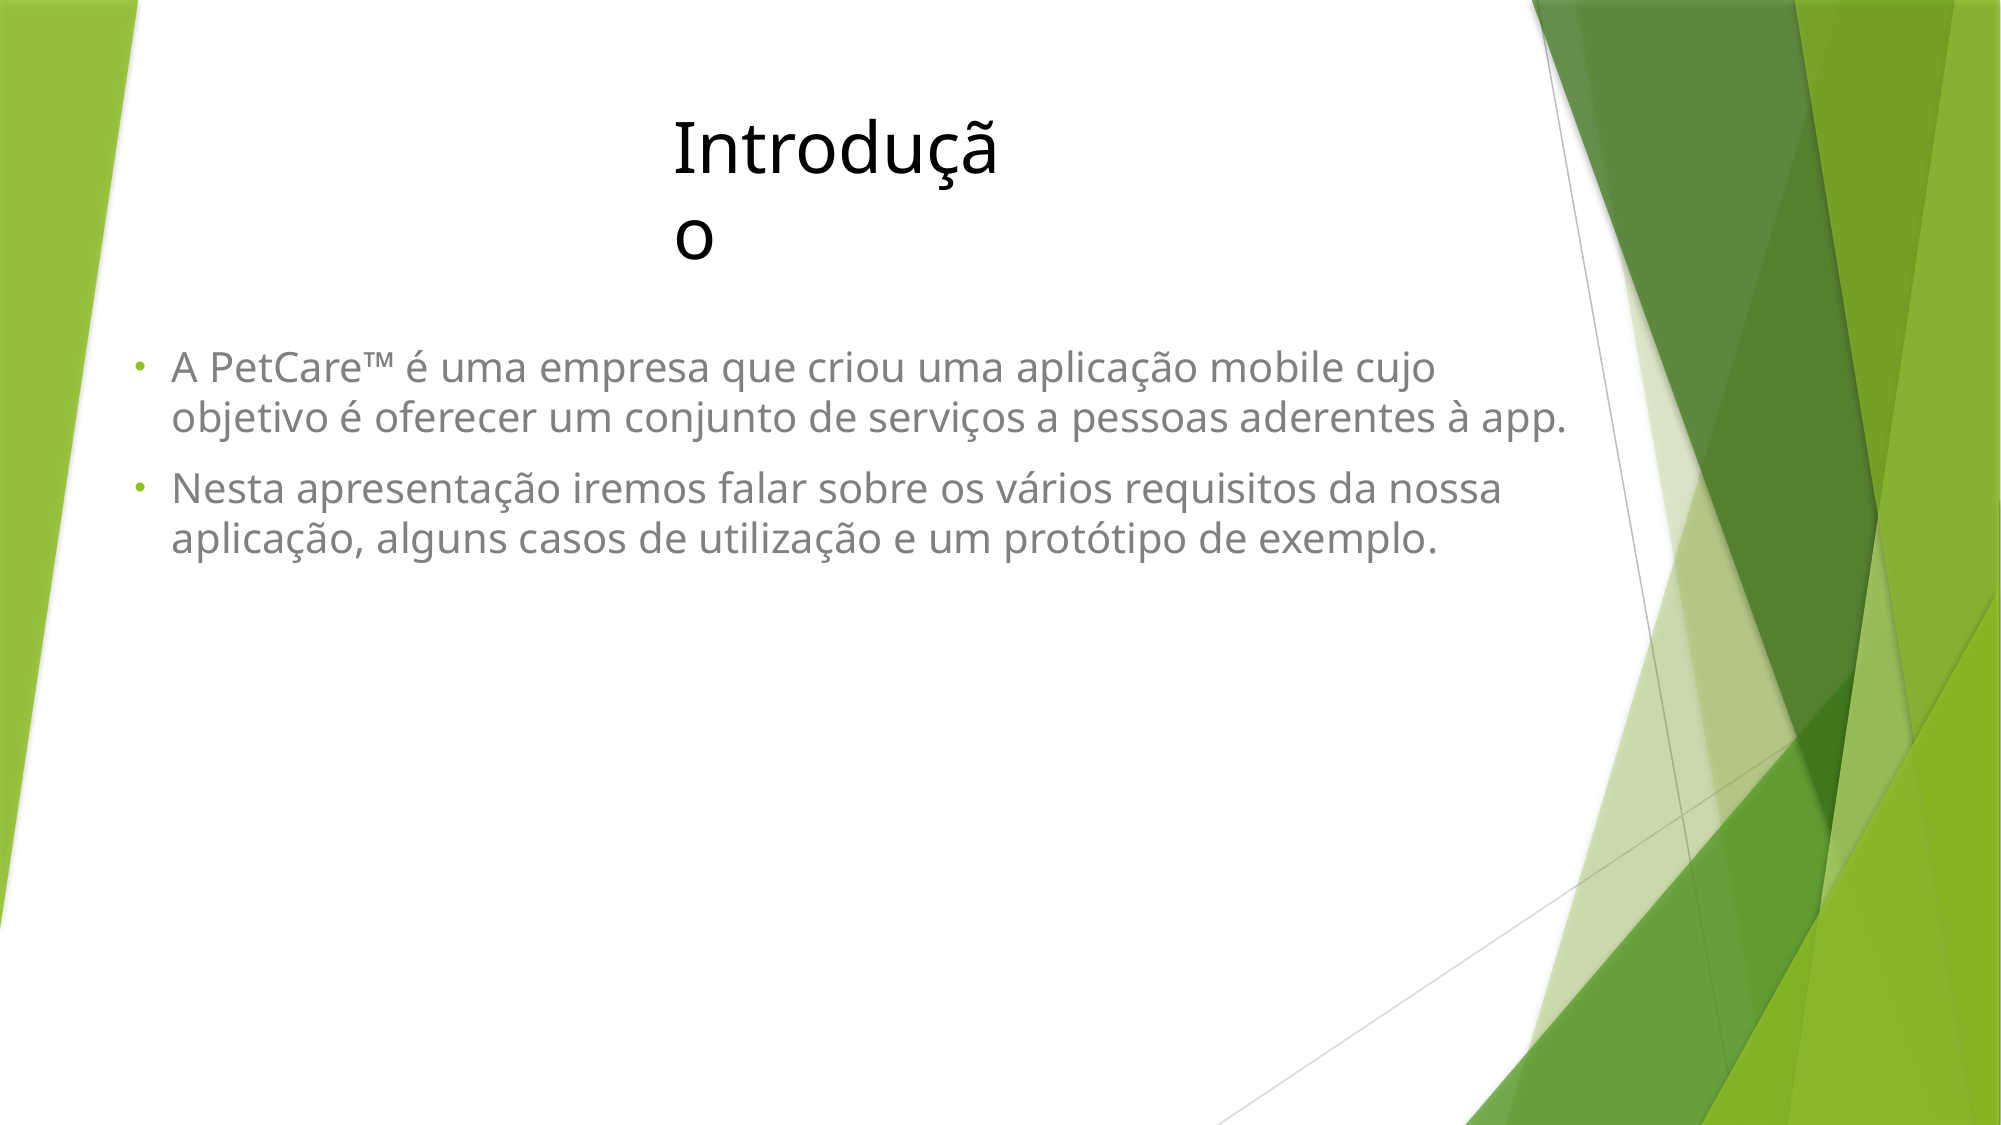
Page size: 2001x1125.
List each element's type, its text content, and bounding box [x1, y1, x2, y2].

subtitle A PetCare™ é uma empresa que criou uma aplicação mobile cujo objetivo é oferecer um conjunto de serviços a pessoas aderentes à app. Nesta apresentação iremos falar sobre os vários requisitos da nossa aplicação, alguns casos de utilização e um protótipo de exemplo. [109, 333, 1599, 1008]
title Introdução [658, 95, 1051, 282]
